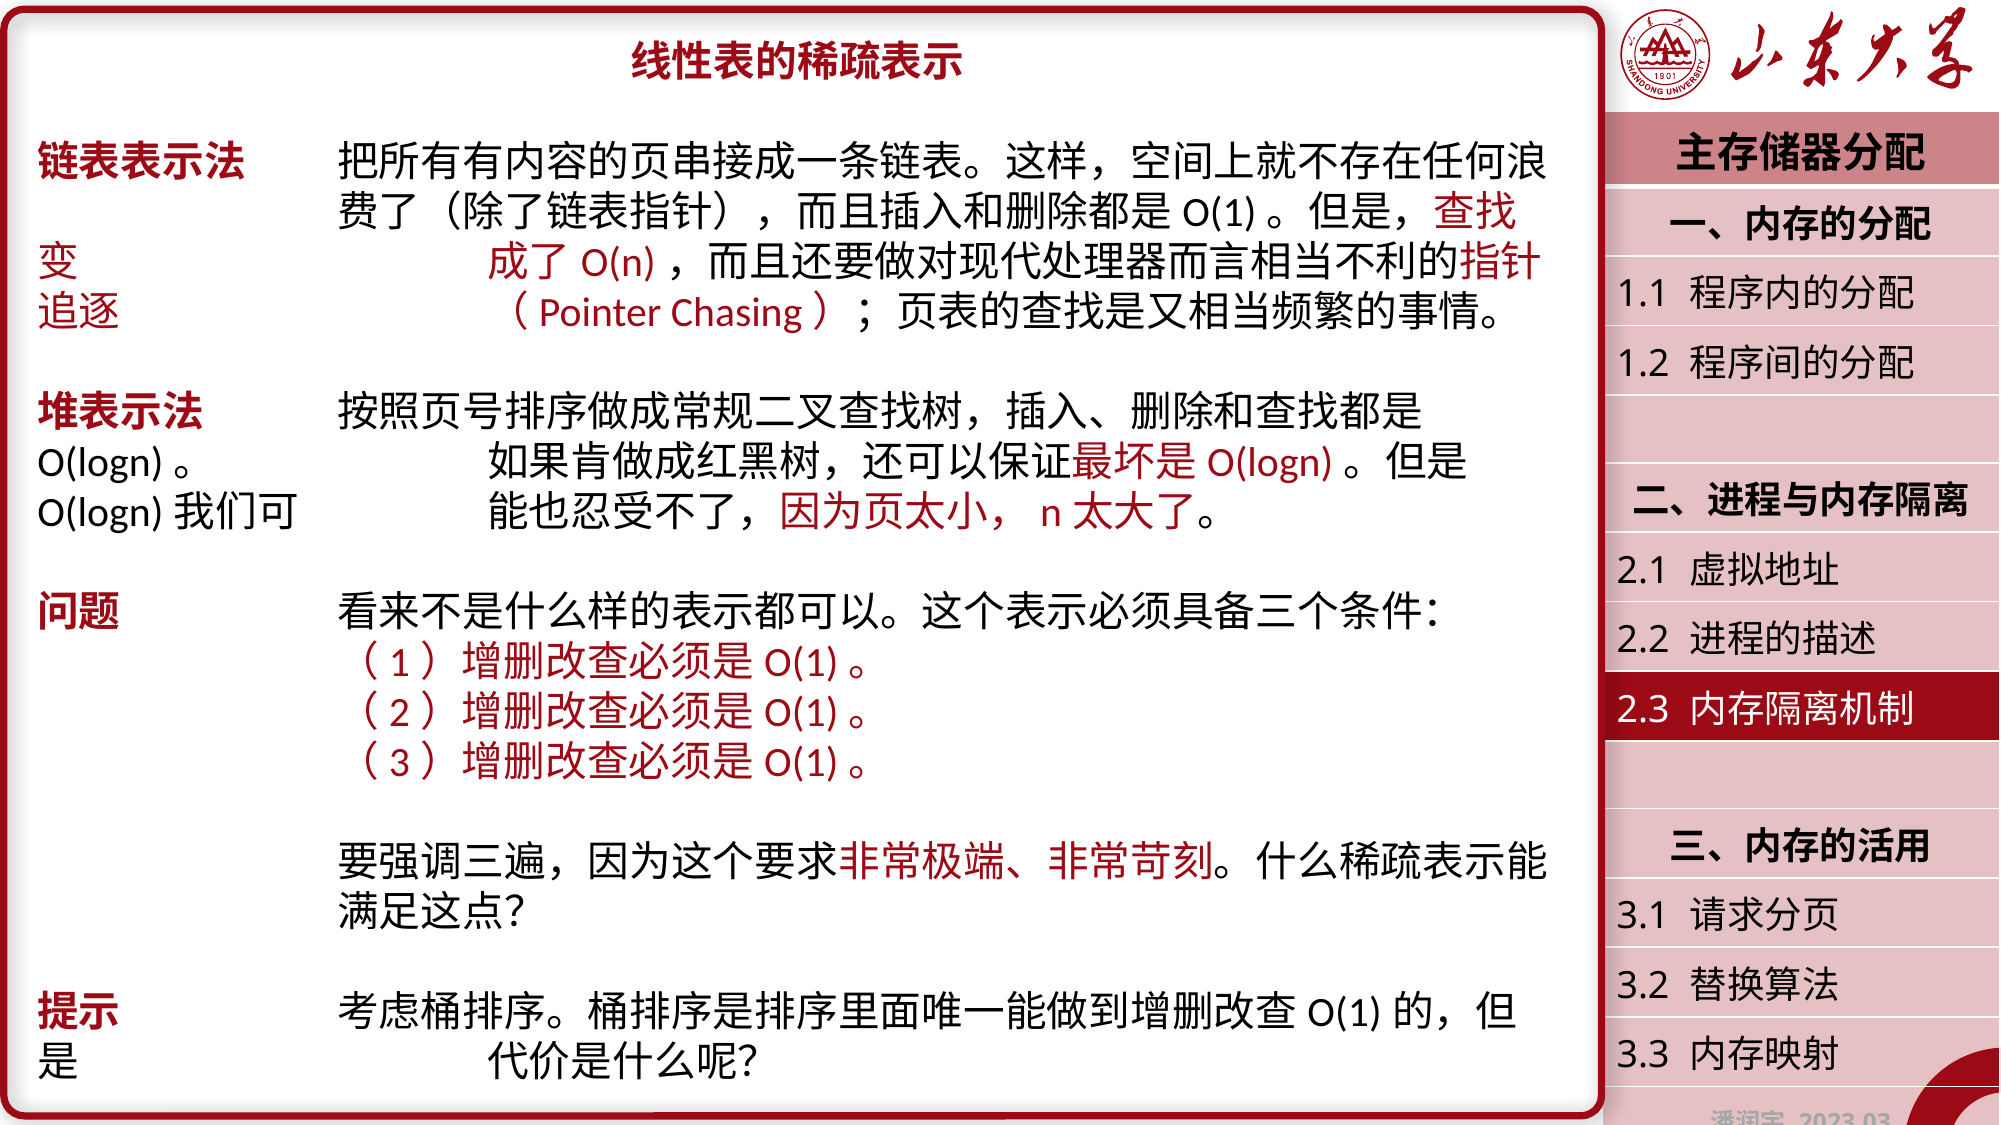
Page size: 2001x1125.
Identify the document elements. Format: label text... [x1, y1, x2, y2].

table_cell 一、内存的分配 [1618, 189, 1999, 255]
table_cell 潘润宇 2023.03 [1608, 326, 1613, 394]
table_cell 三、内存的活用 [1618, 809, 1999, 877]
table_cell 潘润宇 2023.03 [1605, 1087, 1999, 1125]
table_cell [1618, 742, 1999, 808]
table_cell 3.1 请求分页 [1618, 879, 1999, 946]
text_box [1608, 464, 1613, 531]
table_header 次序 [1608, 533, 1613, 601]
text_box [1608, 396, 1613, 462]
table_header 0 [1608, 602, 1613, 670]
table_cell [1618, 396, 1999, 462]
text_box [1620, 5, 1977, 100]
table_header 0 [1608, 879, 1613, 946]
table_cell 2.3 内存隔离机制 [1618, 672, 1999, 740]
table_cell 2.2 进程的描述 [1618, 602, 1999, 670]
table_cell 3.2 替换算法 [1608, 189, 1613, 255]
table_cell 3.3 内存映射 [1608, 257, 1613, 325]
table_header 1 [1608, 948, 1613, 1016]
table_cell 3.2 替换算法 [1618, 948, 1999, 1016]
table_header 1 [1608, 672, 1613, 740]
text_box 线性表的稀疏表示 链表表示法 把所有有内容的页串接成一条链表。这样，空间上就不存在任何浪 费了（除了链表指针），而且插入和删除都是O(1)。但是，查找变 成了O(n)，而且还要做对现代处理器而言相当不利的指针追逐 （Pointer Chasing）；页表的查找是又相当频繁的事情。 堆表示法 按照页号排序做成常规二叉查找树，插入、删除和查找都是O(logn)。 如果肯做成红黑树，还可以保证最坏是O(logn)。但是O(logn)我们可 能也忍受不了，因为页太小，n太大了。 问题 看来不是什么样的表示都可以。这个表示必须具备三个条件： （1）增删改查必须是O(1)。 （2）增删改查必须是O(1)。 （3）增删改查必须是O(1)。 要强调三遍，因为这个要求非常极端、非常苛刻。什么稀疏表示能 满足这点？ 提示 考虑桶排序。桶排序是排序里面唯一能做到增删改查O(1)的，但是 代价是什么呢？ [22, 27, 1572, 1093]
table_cell 1.2 程序间的分配 [1618, 326, 1999, 394]
table_header 4 [1608, 1018, 1613, 1086]
table_header 0 [1603, 1087, 1613, 1118]
table_header 主存储器分配 [1618, 112, 1999, 184]
table_header 2 [1608, 742, 1613, 808]
table_cell 3.3 内存映射 [1618, 1018, 1999, 1086]
table_cell 1.1 程序内的分配 [1618, 257, 1999, 325]
table_cell 3.1 请求分页 [1608, 112, 1613, 184]
text_box [2, 8, 1603, 1117]
table_cell 2.1 虚拟地址 [1618, 533, 1999, 601]
table_header 3 [1608, 809, 1613, 877]
table_cell 二、进程与内存隔离 [1618, 464, 1999, 531]
